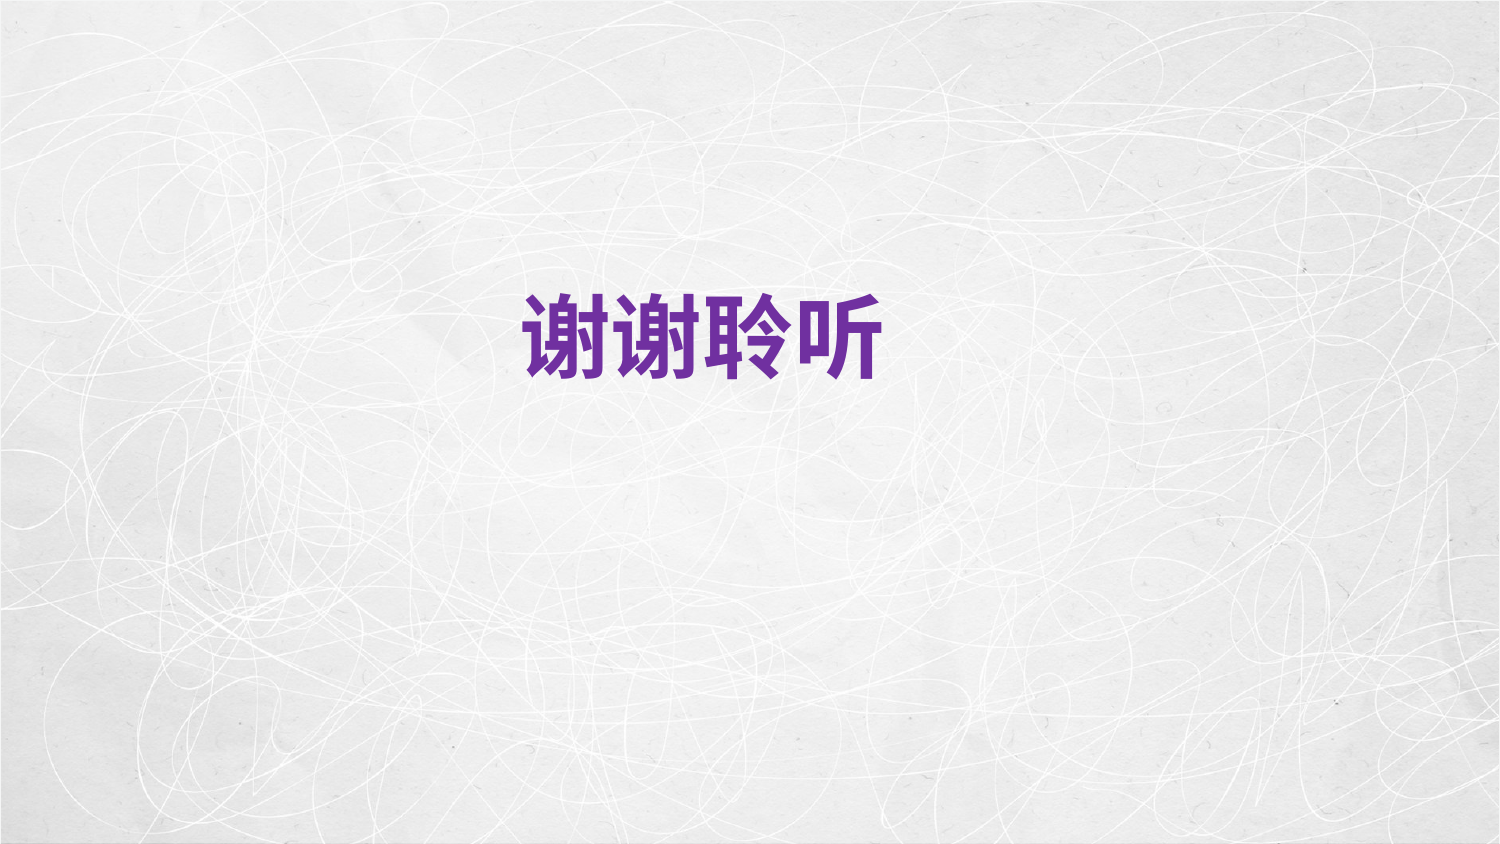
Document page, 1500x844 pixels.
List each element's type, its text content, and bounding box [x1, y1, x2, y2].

text_box 谢谢聆听 [265, 280, 1140, 391]
